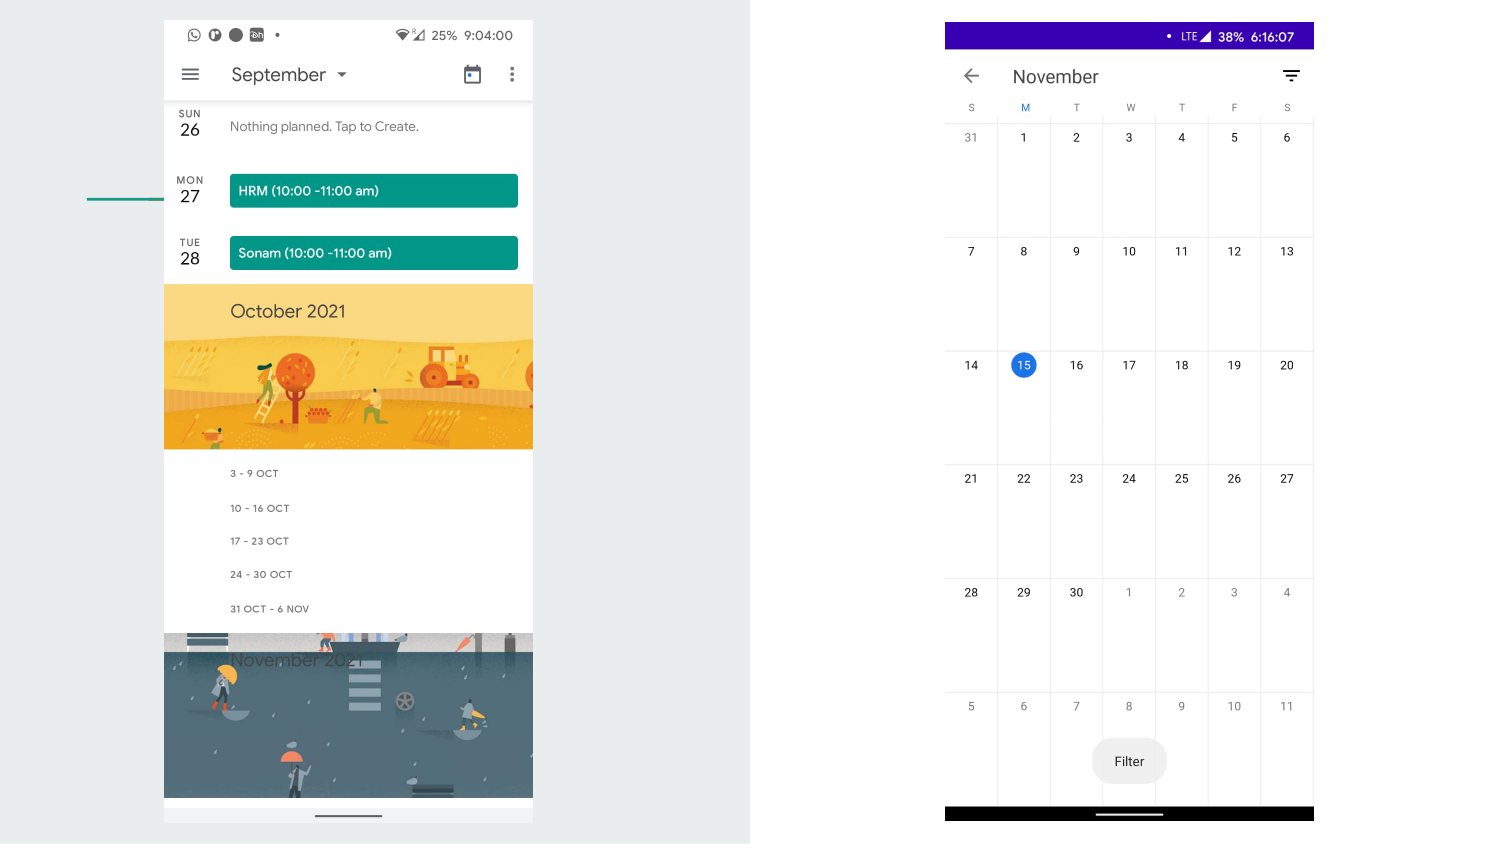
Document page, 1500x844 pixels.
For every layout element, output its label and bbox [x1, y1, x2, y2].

picture [944, 22, 1314, 822]
picture [164, 20, 534, 824]
